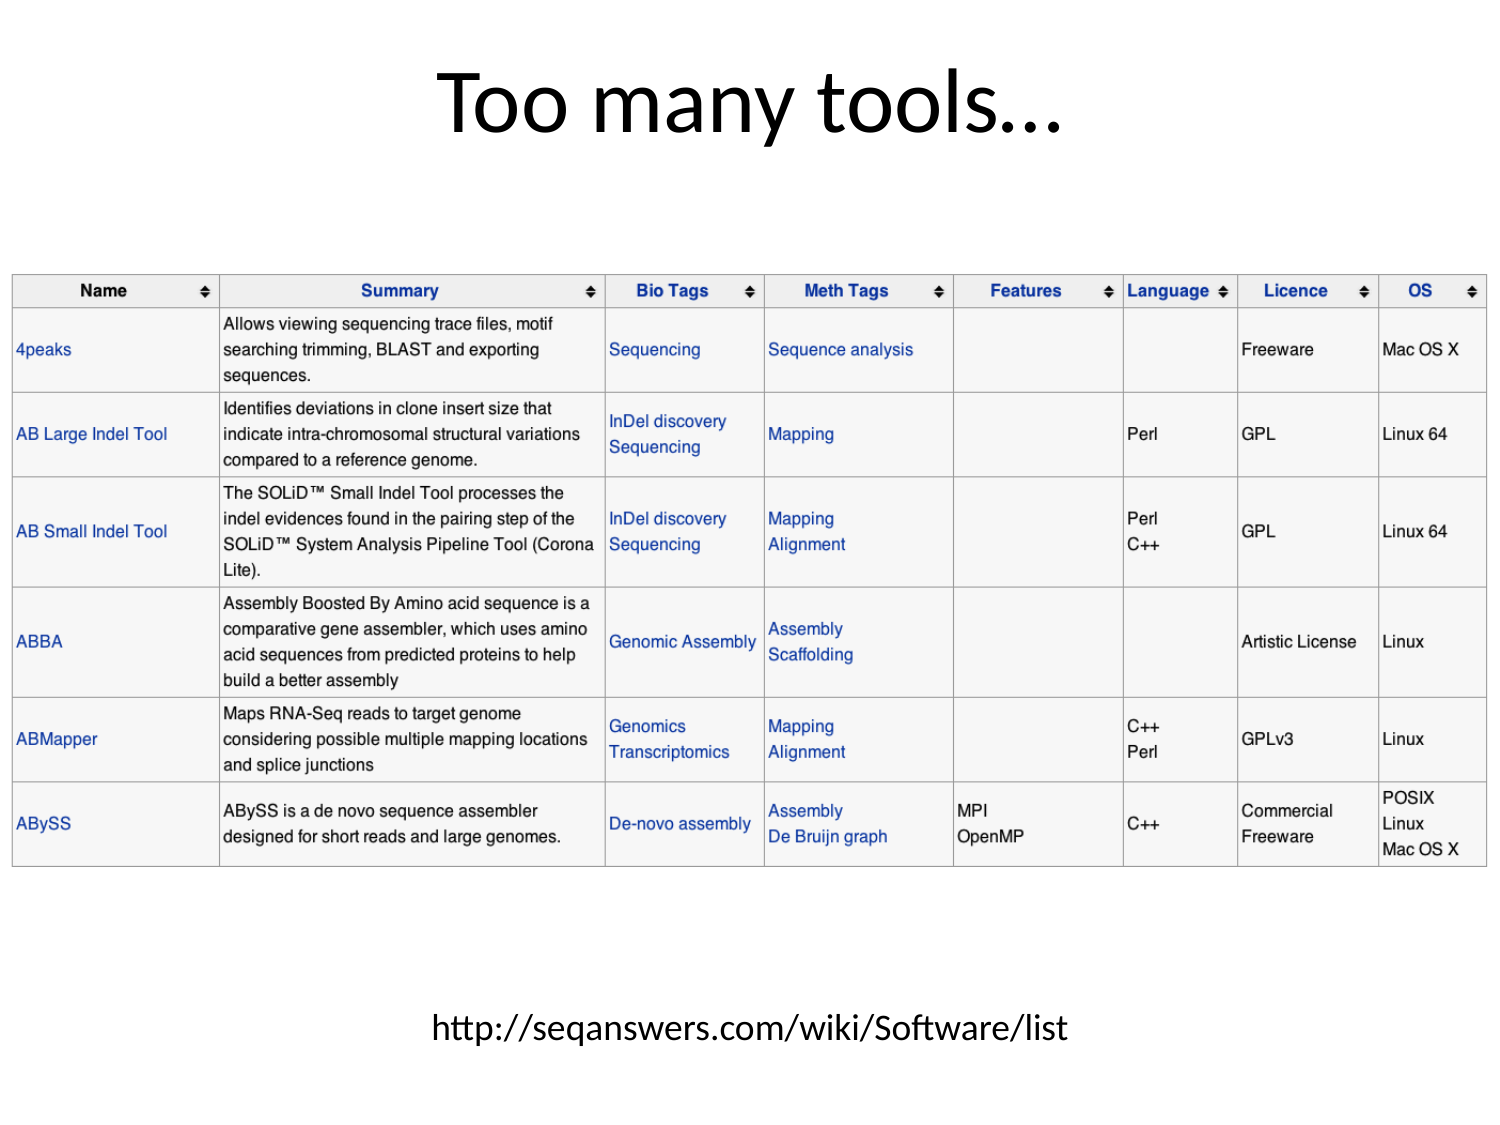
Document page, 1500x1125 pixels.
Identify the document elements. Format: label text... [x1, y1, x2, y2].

text_box http://seqanswers.com/wiki/Software/list [416, 995, 1084, 1056]
picture [0, 257, 1500, 867]
title Too many tools… [75, 1, 1425, 190]
